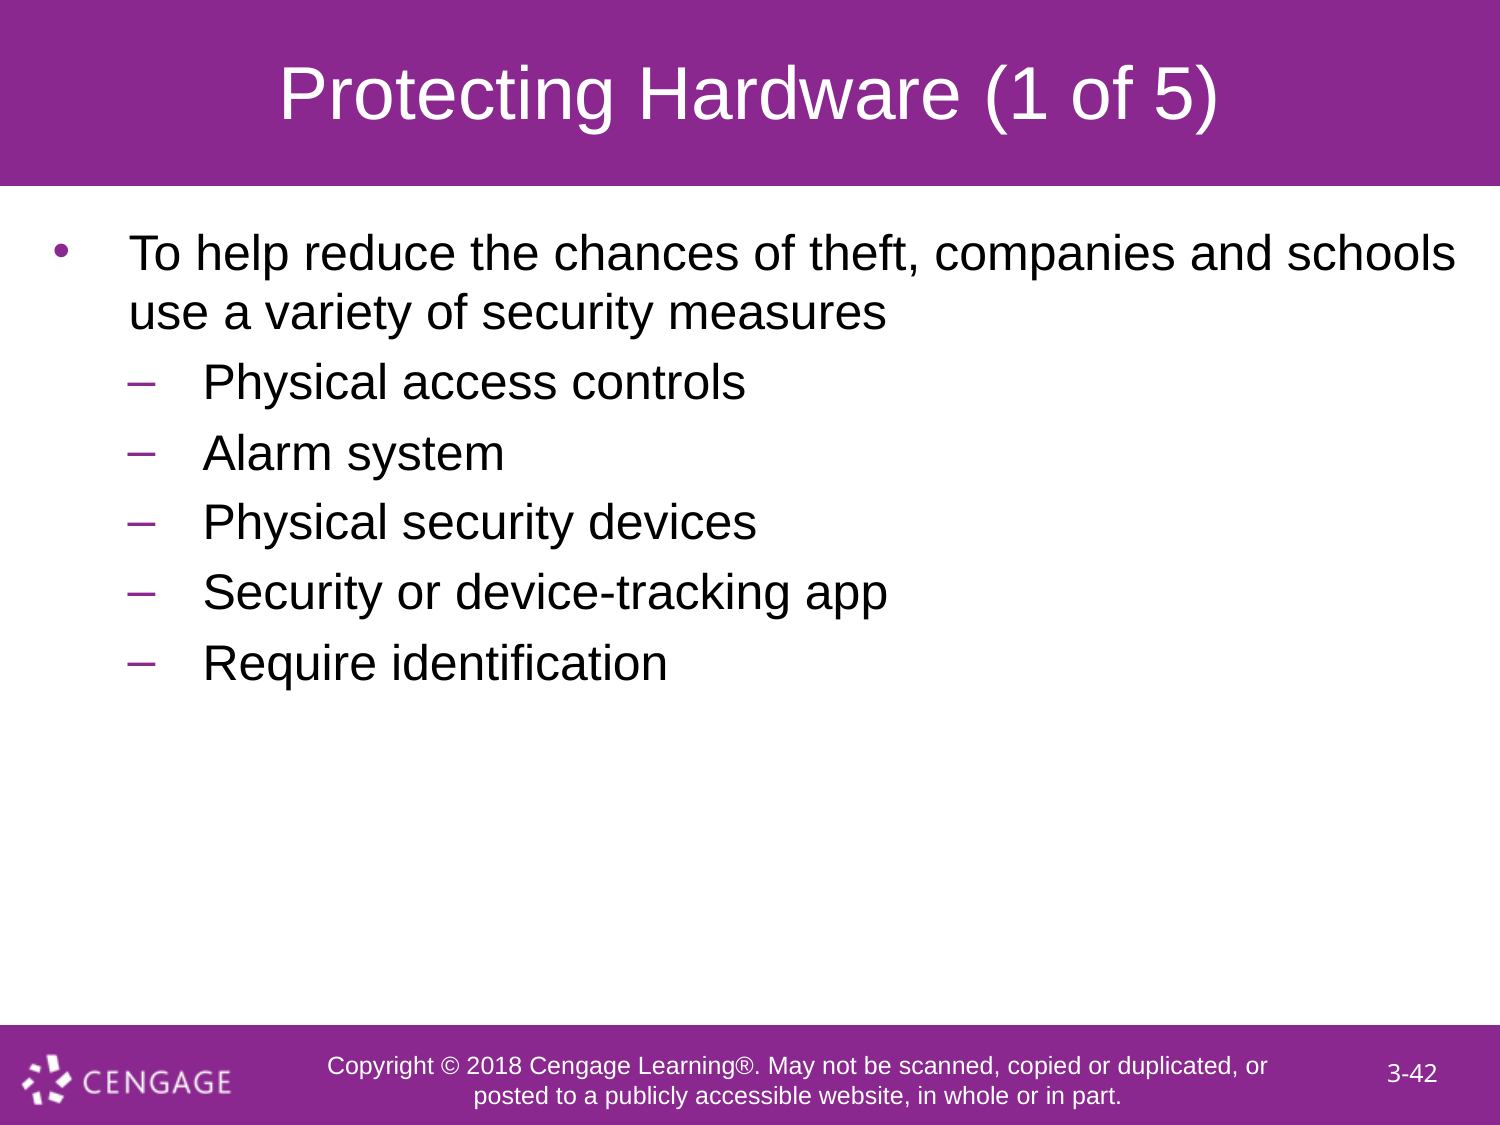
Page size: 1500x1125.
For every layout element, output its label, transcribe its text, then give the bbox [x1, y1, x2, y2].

title Protecting Hardware (1 of 5) [7, 4, 1493, 175]
picture [12, 1045, 236, 1113]
list To help reduce the chances of theft, companies and schools use a variety of security measures Physical access controls Alarm system Physical security devices Security or device-tracking app Require identification [37, 212, 1475, 1005]
